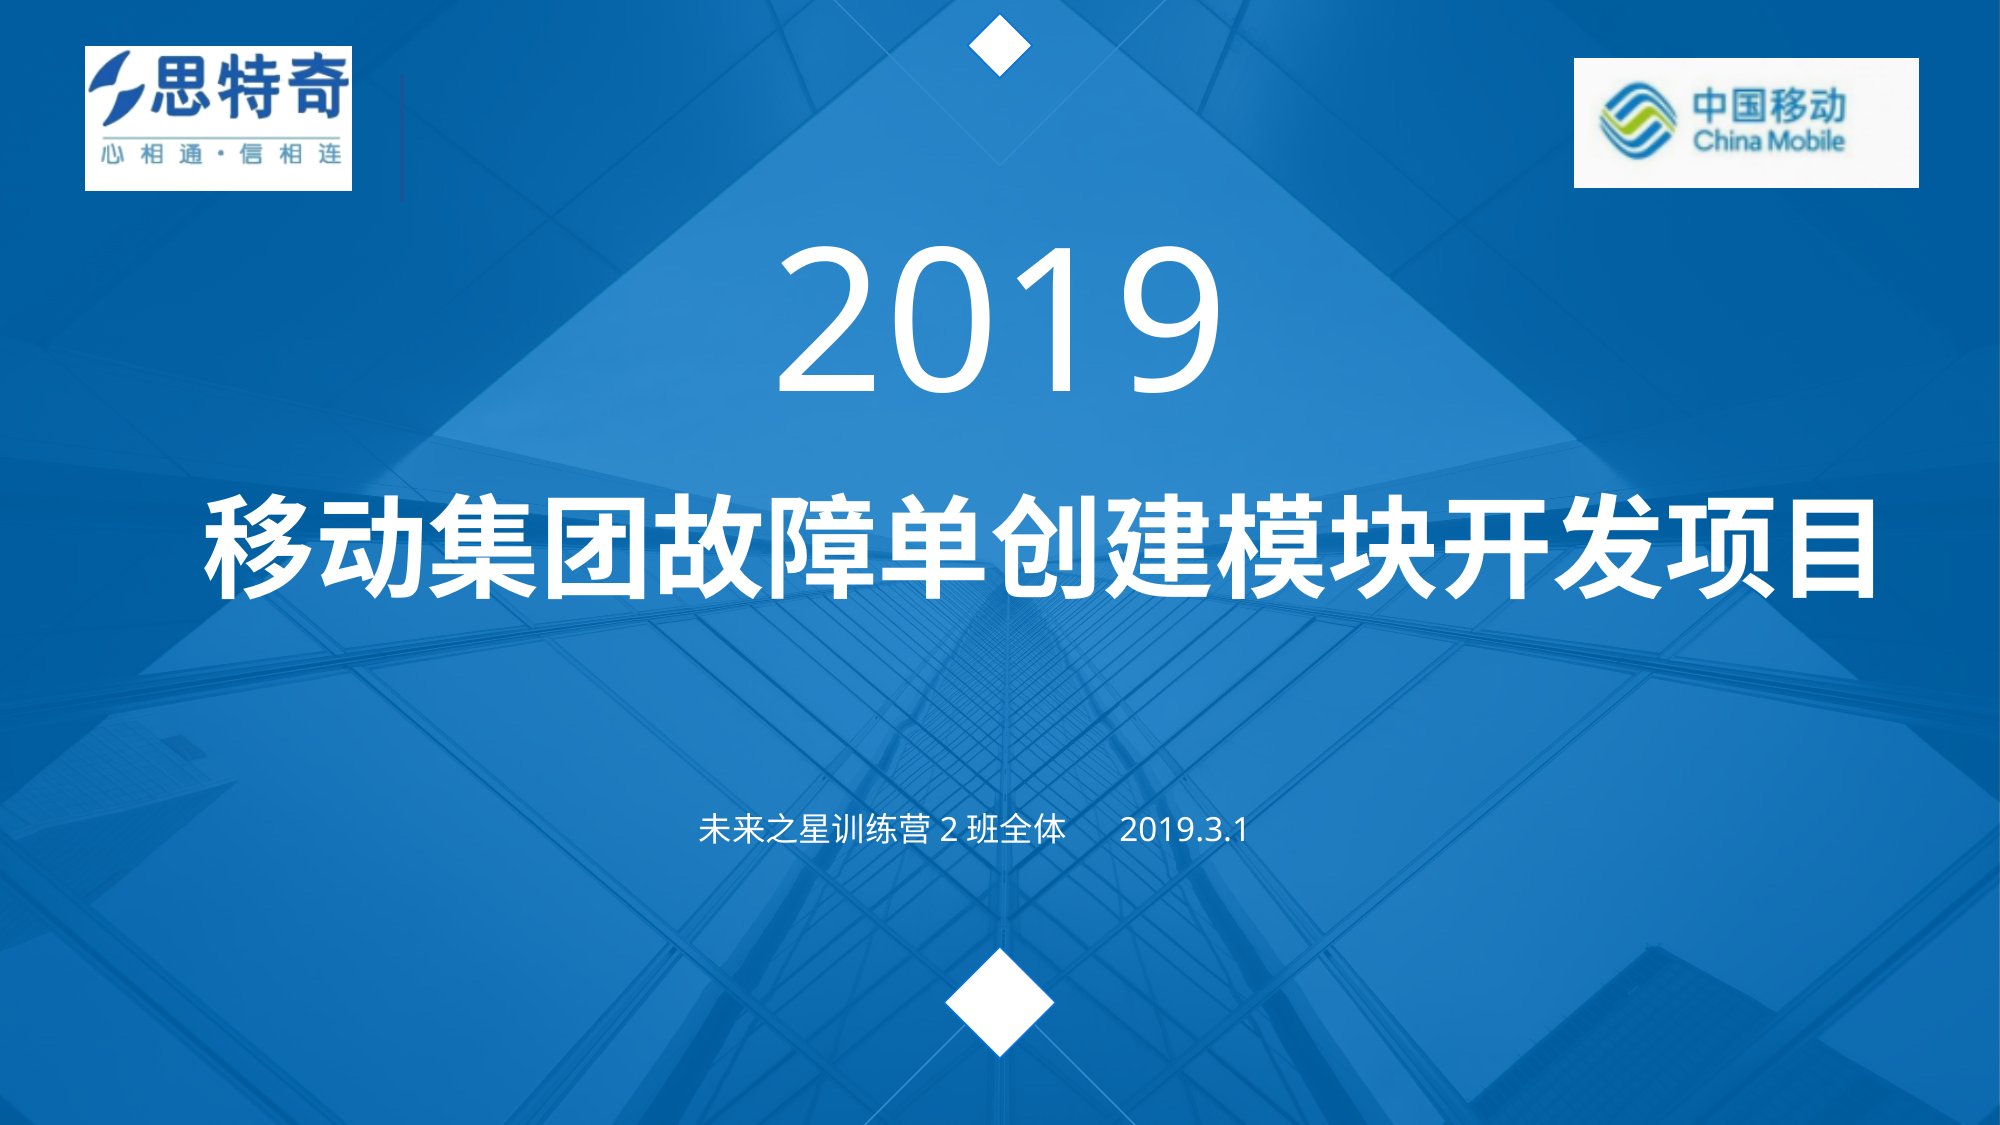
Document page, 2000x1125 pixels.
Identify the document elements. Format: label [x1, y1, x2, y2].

text_box [0, 0, 2000, 1125]
text_box [85, 46, 1919, 203]
